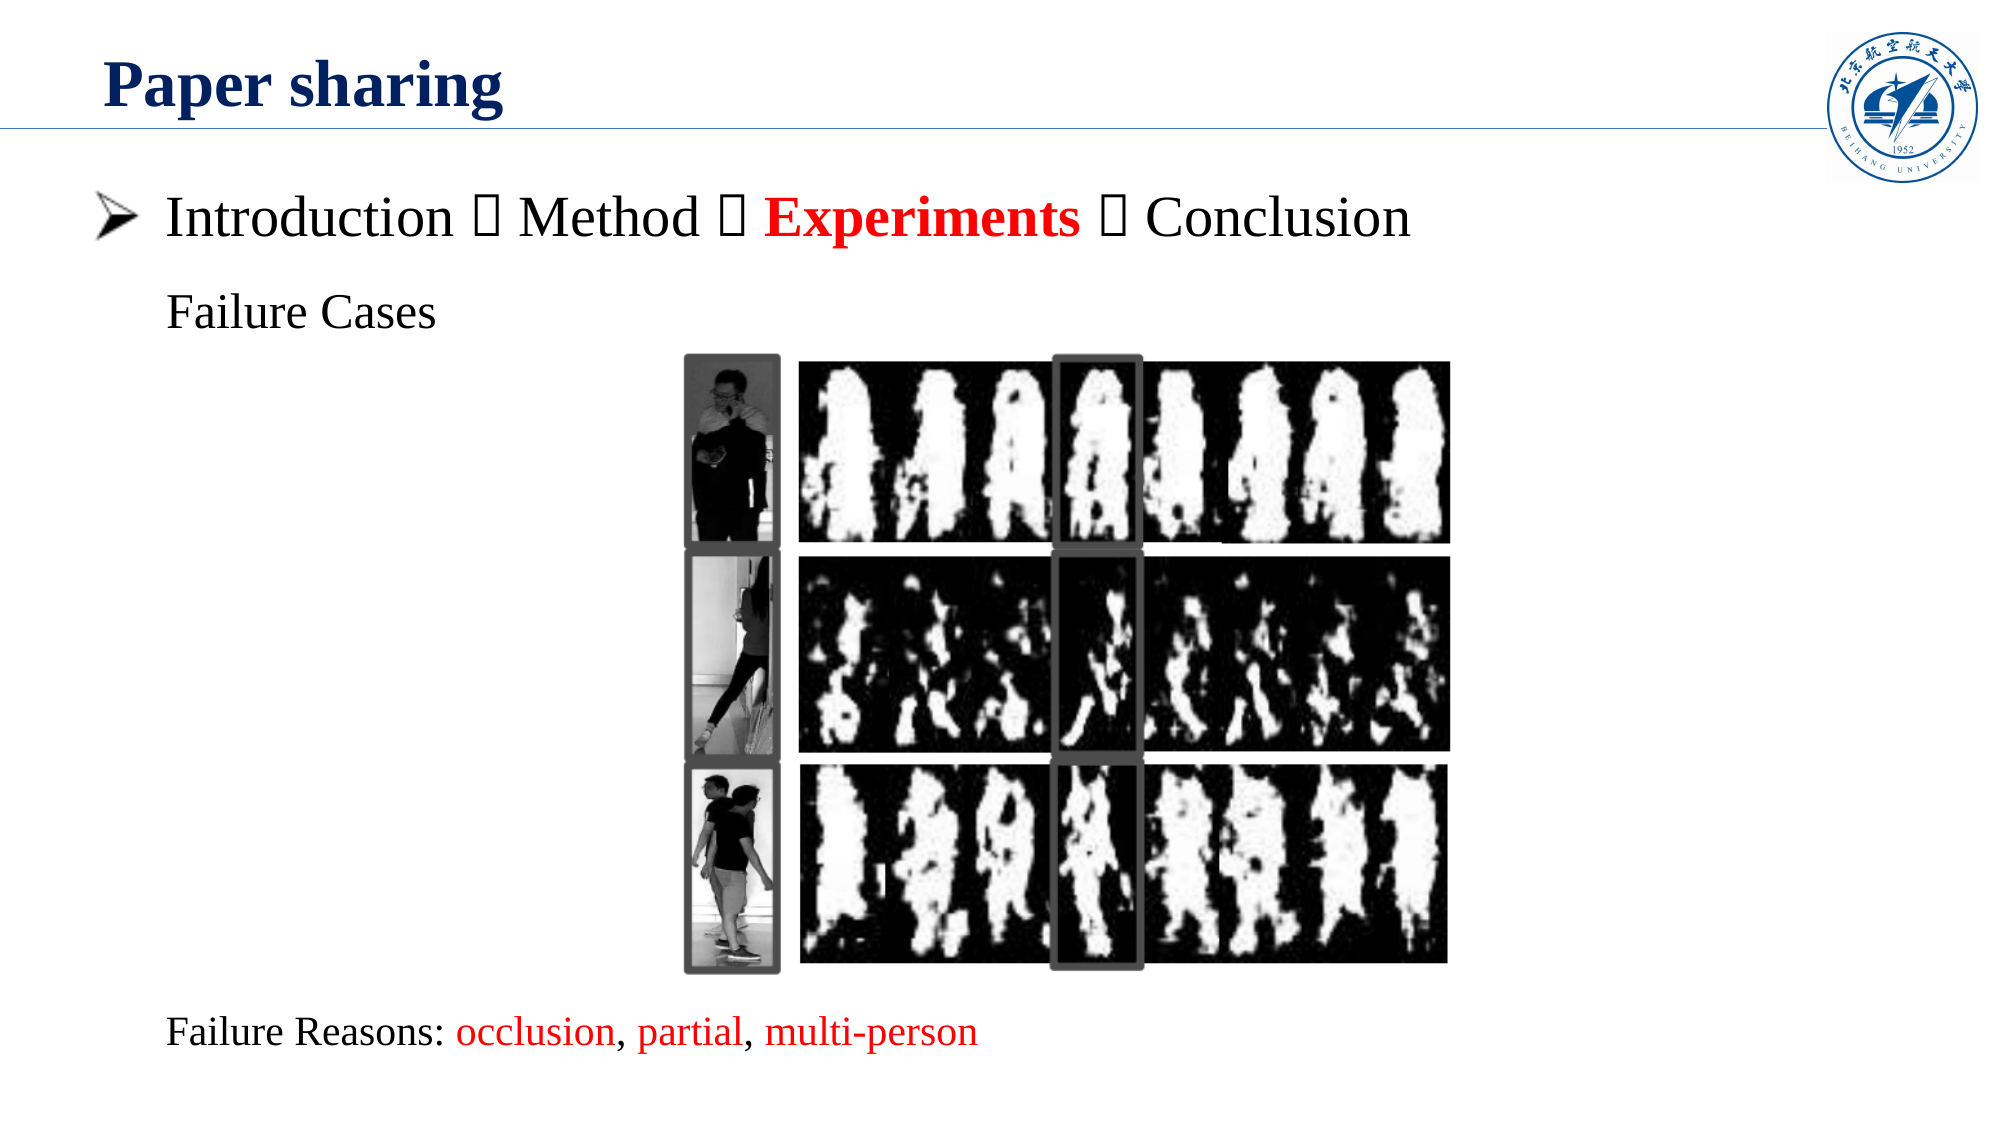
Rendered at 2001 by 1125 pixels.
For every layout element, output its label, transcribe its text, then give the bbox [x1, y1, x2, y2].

picture [1827, 30, 1978, 183]
text_box Paper sharing [88, 32, 520, 127]
picture [86, 180, 152, 248]
picture [670, 346, 1458, 984]
text_box Failure Reasons: occlusion, partial, multi-person [151, 996, 1012, 1062]
text_box Introduction  Method  Experiments  Conclusion [151, 171, 1612, 256]
text_box Failure Cases [151, 271, 543, 346]
